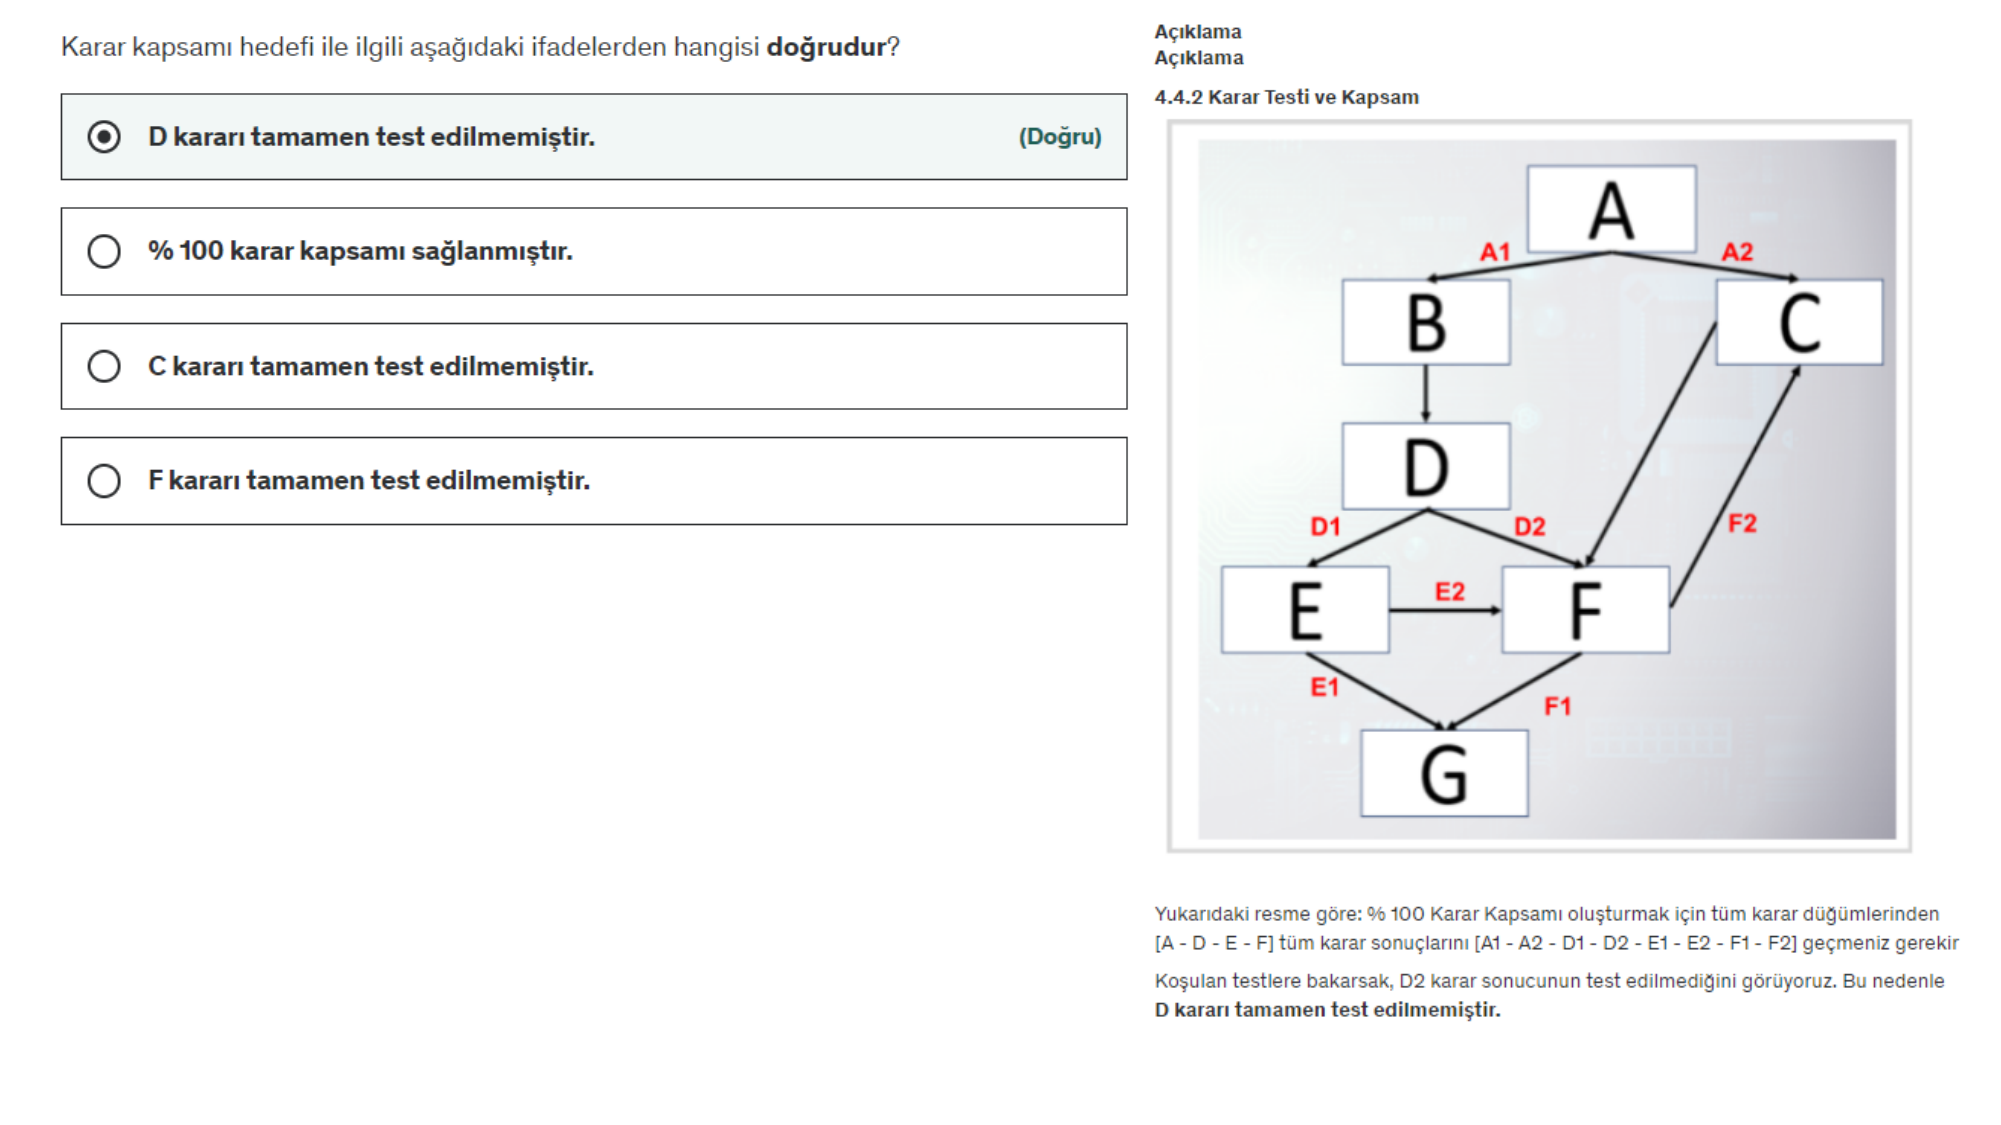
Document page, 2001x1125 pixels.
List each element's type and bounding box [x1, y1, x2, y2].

picture [1145, 0, 1967, 1030]
list [52, 29, 1146, 566]
